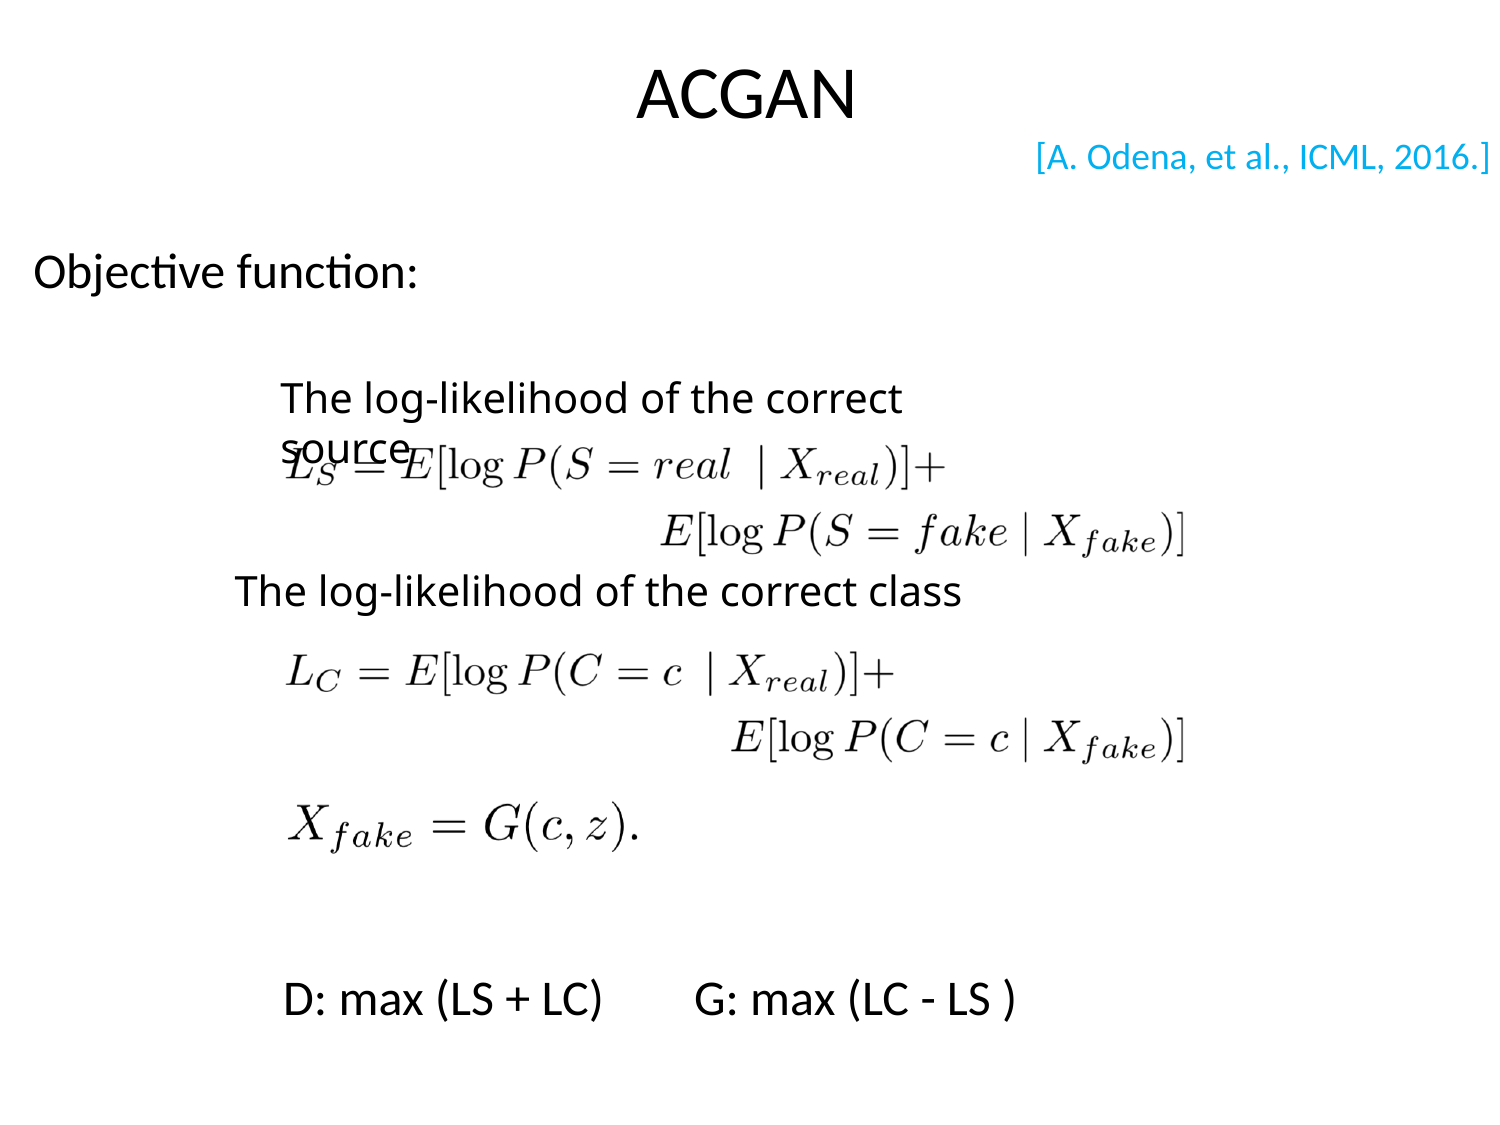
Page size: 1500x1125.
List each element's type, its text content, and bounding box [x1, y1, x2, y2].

text_box D: max (LS + LC) G: max (LC - LS ) [268, 957, 1067, 1033]
picture [265, 421, 1218, 861]
text_box [A. Odena, et al., ICML, 2016.] [755, 124, 1500, 185]
text_box ACGAN [0, 36, 1495, 141]
text_box The log-likelihood of the correct class [219, 557, 265, 622]
text_box The log-likelihood of the correct source [265, 364, 1016, 421]
text_box Objective function: [18, 231, 446, 306]
